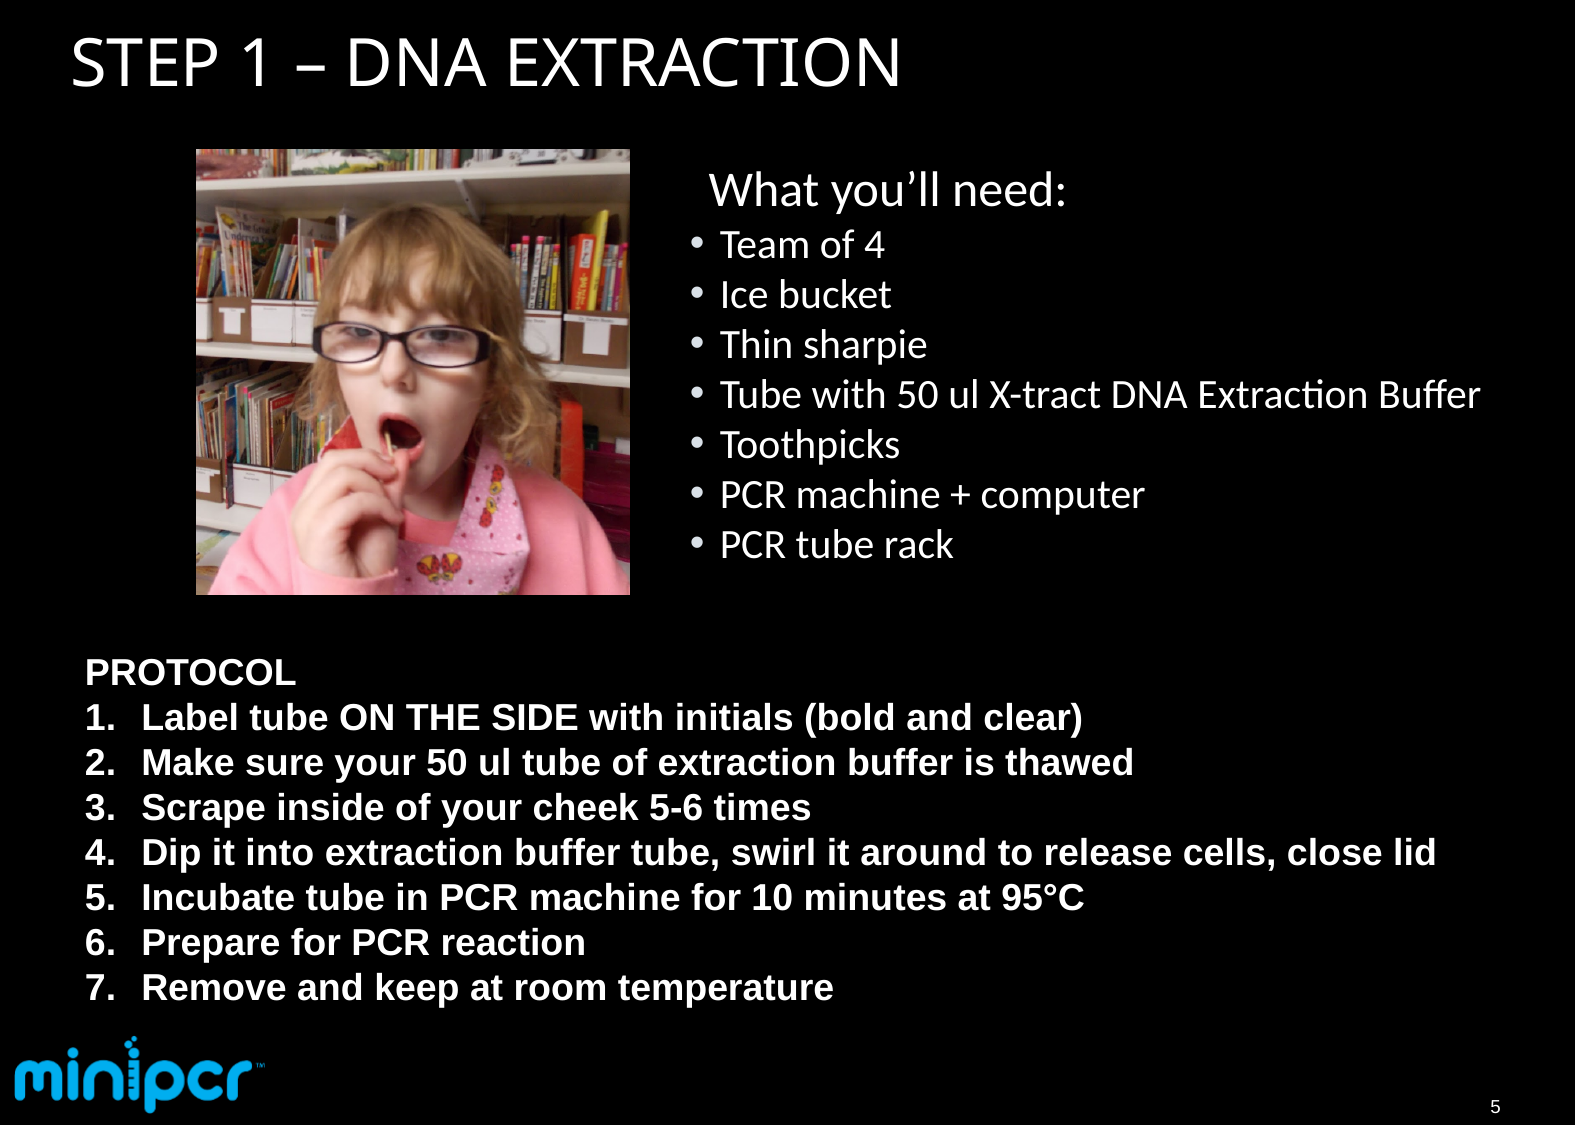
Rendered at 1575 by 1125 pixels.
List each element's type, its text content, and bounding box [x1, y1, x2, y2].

text_box What you’ll need: Team of 4 Ice bucket Thin sharpie Tube with 50 ul X-tract DNA Extraction Buffer Toothpicks PCR machine + computer PCR tube rack [674, 149, 1575, 665]
text_box PROTOCOL Label tube ON THE SIDE with initials (bold and clear) Make sure your 50 ul tube of extraction buffer is thawed Scrape inside of your cheek 5-6 times Dip it into extraction buffer tube, swirl it around to release cells, close lid Incubate tube in PCR machine for 10 minutes at 95°C Prepare for PCR reaction Remove and keep at room temperature [70, 633, 1525, 1069]
picture [157, 1073, 172, 1088]
picture [8, 1030, 272, 1121]
picture [195, 149, 630, 596]
title STEP 1 – DNA EXTRACTION [70, 0, 1575, 101]
